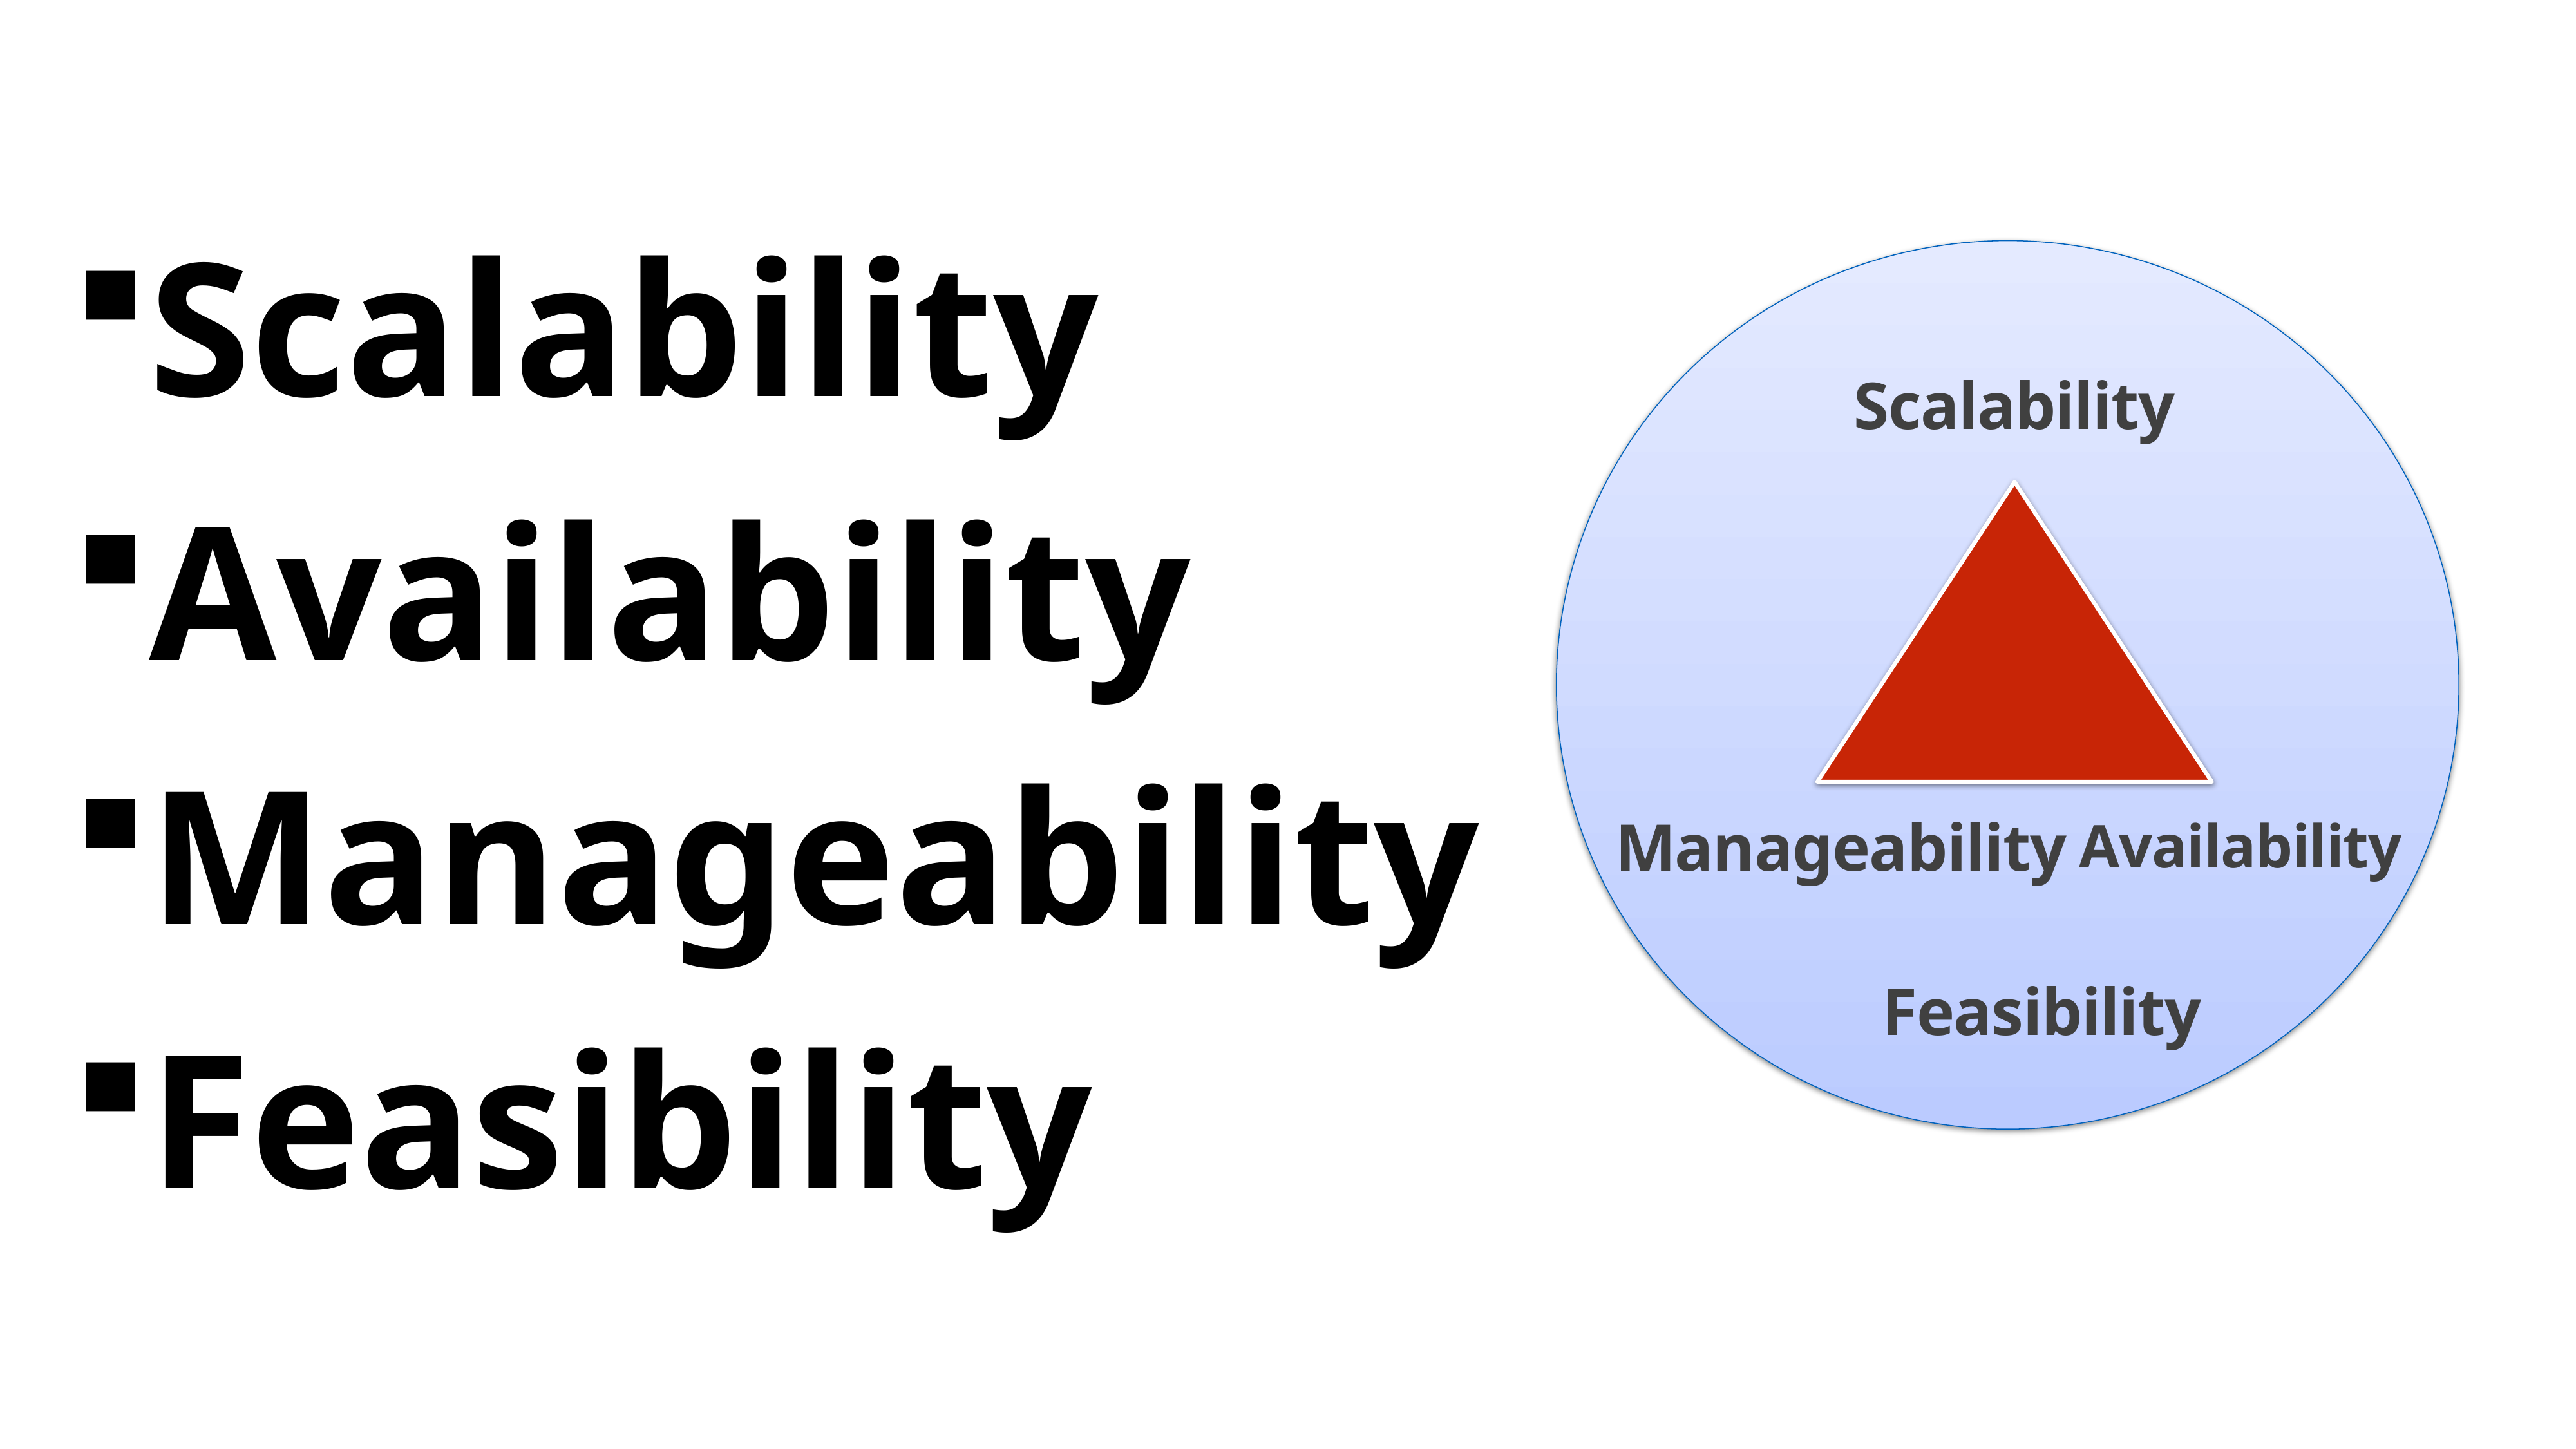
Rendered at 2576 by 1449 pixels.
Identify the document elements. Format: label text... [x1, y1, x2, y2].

text_box Scalability Availability Manageability Feasibility [57, 43, 1852, 1406]
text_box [1556, 240, 2459, 1130]
